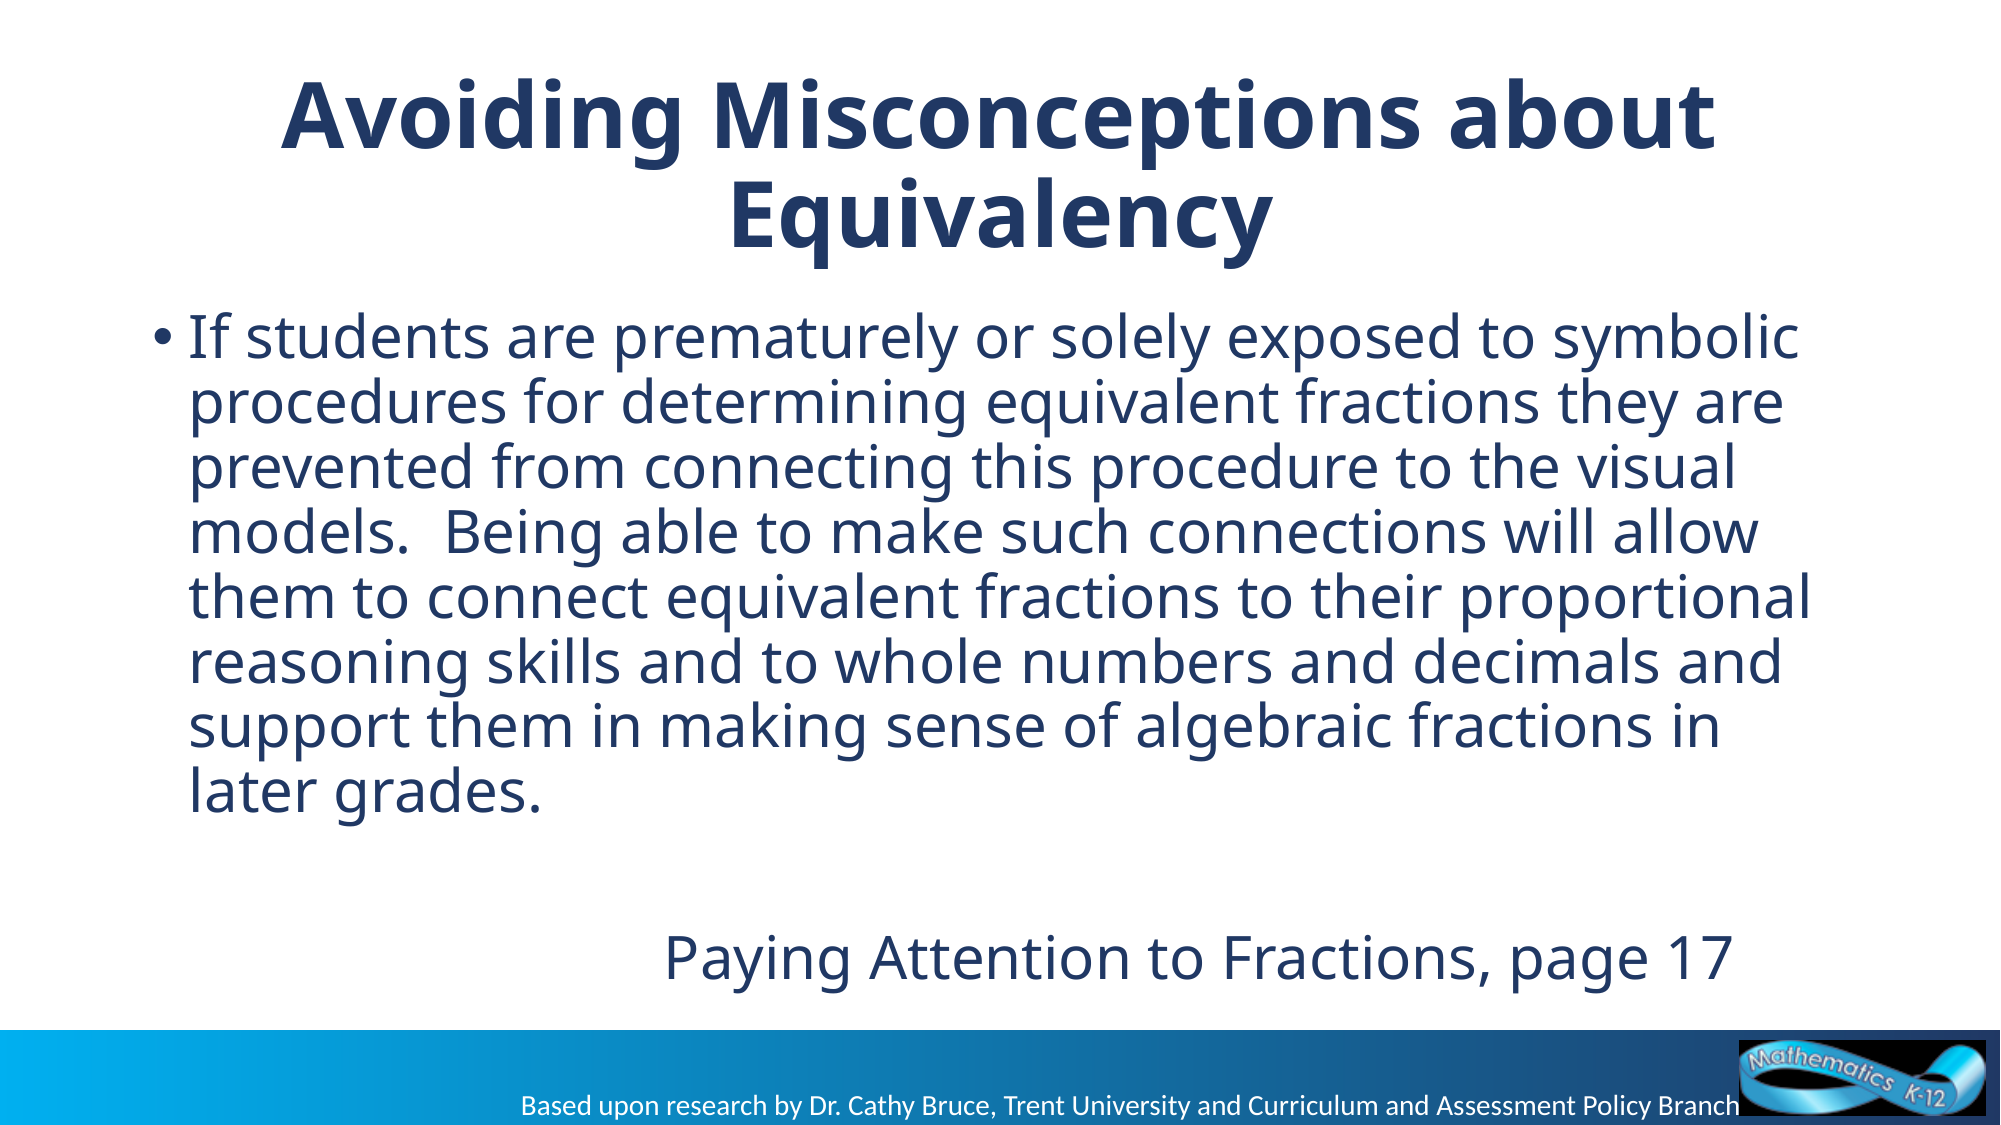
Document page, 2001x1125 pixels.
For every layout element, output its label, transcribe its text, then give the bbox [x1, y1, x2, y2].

picture [1739, 1040, 1986, 1116]
title Avoiding Misconceptions about Equivalency [137, 59, 1863, 278]
list If students are prematurely or solely exposed to symbolic procedures for determining equivalent fractions they are prevented from connecting this procedure to the visual models. Being able to make such connections will allow them to connect equivalent fractions to their proportional reasoning skills and to whole numbers and decimals and support them in making sense of algebraic fractions in later grades. Paying Attention to Fractions, page 17 [137, 299, 1863, 1014]
